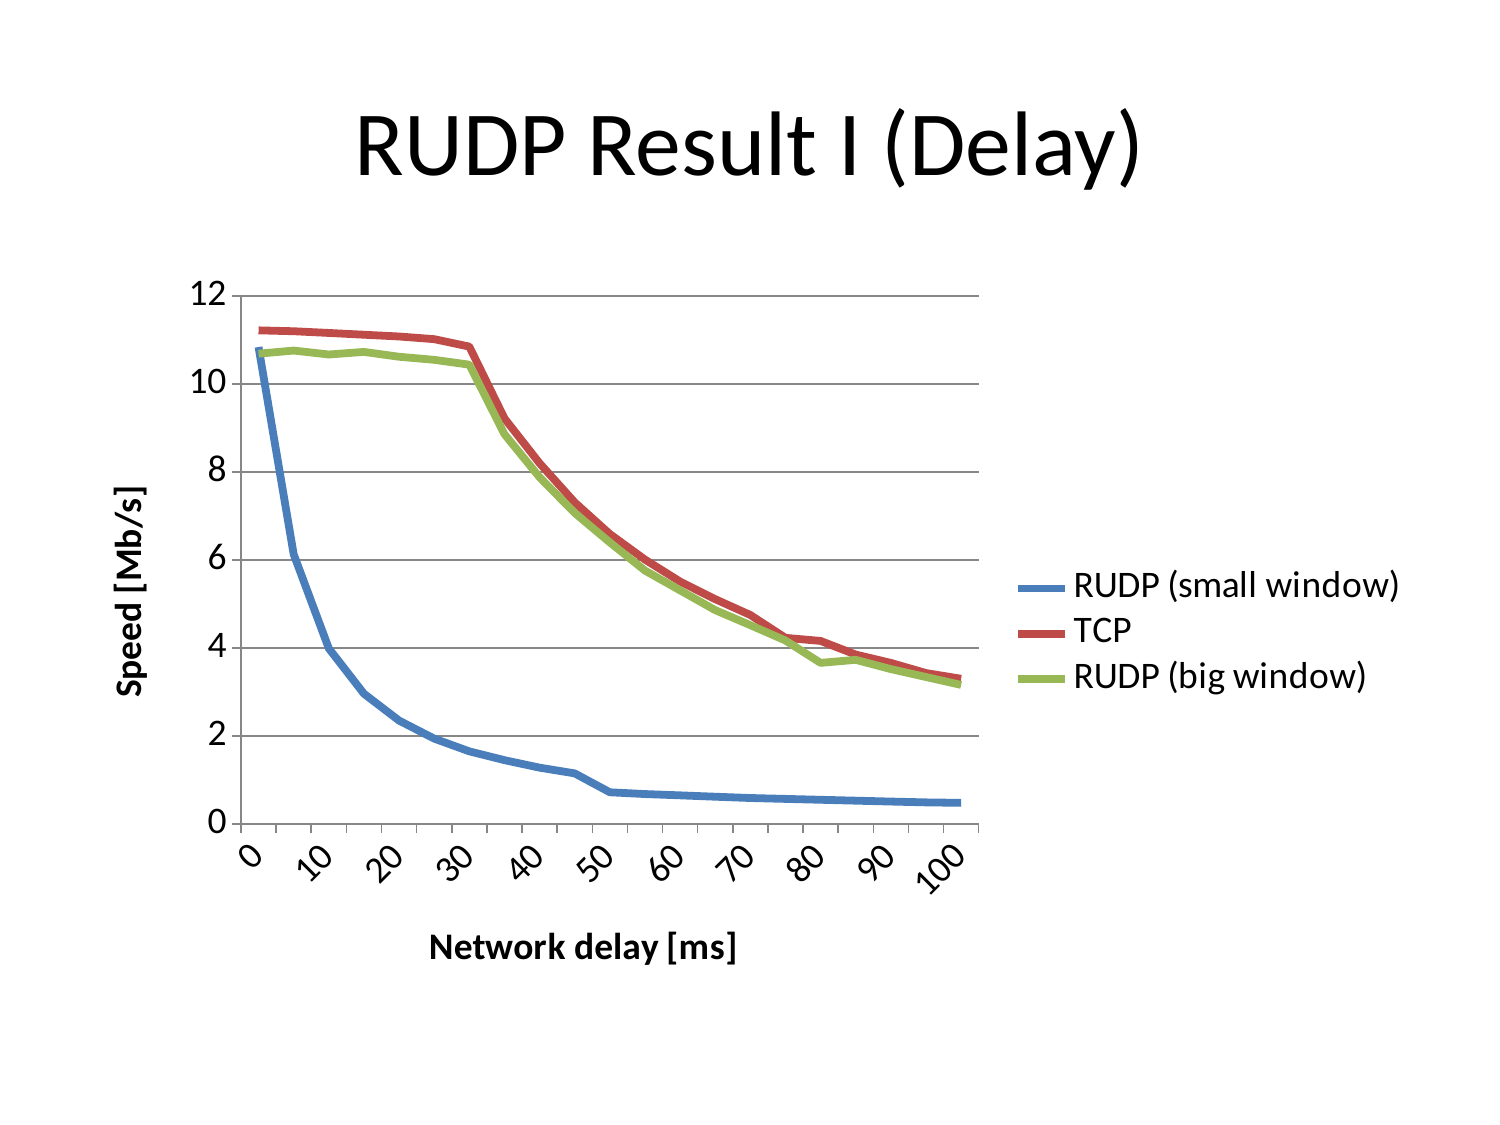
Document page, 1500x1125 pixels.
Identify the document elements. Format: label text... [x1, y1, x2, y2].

title RUDP Result I (Delay) [75, 45, 1425, 233]
chart [74, 262, 1426, 1006]
